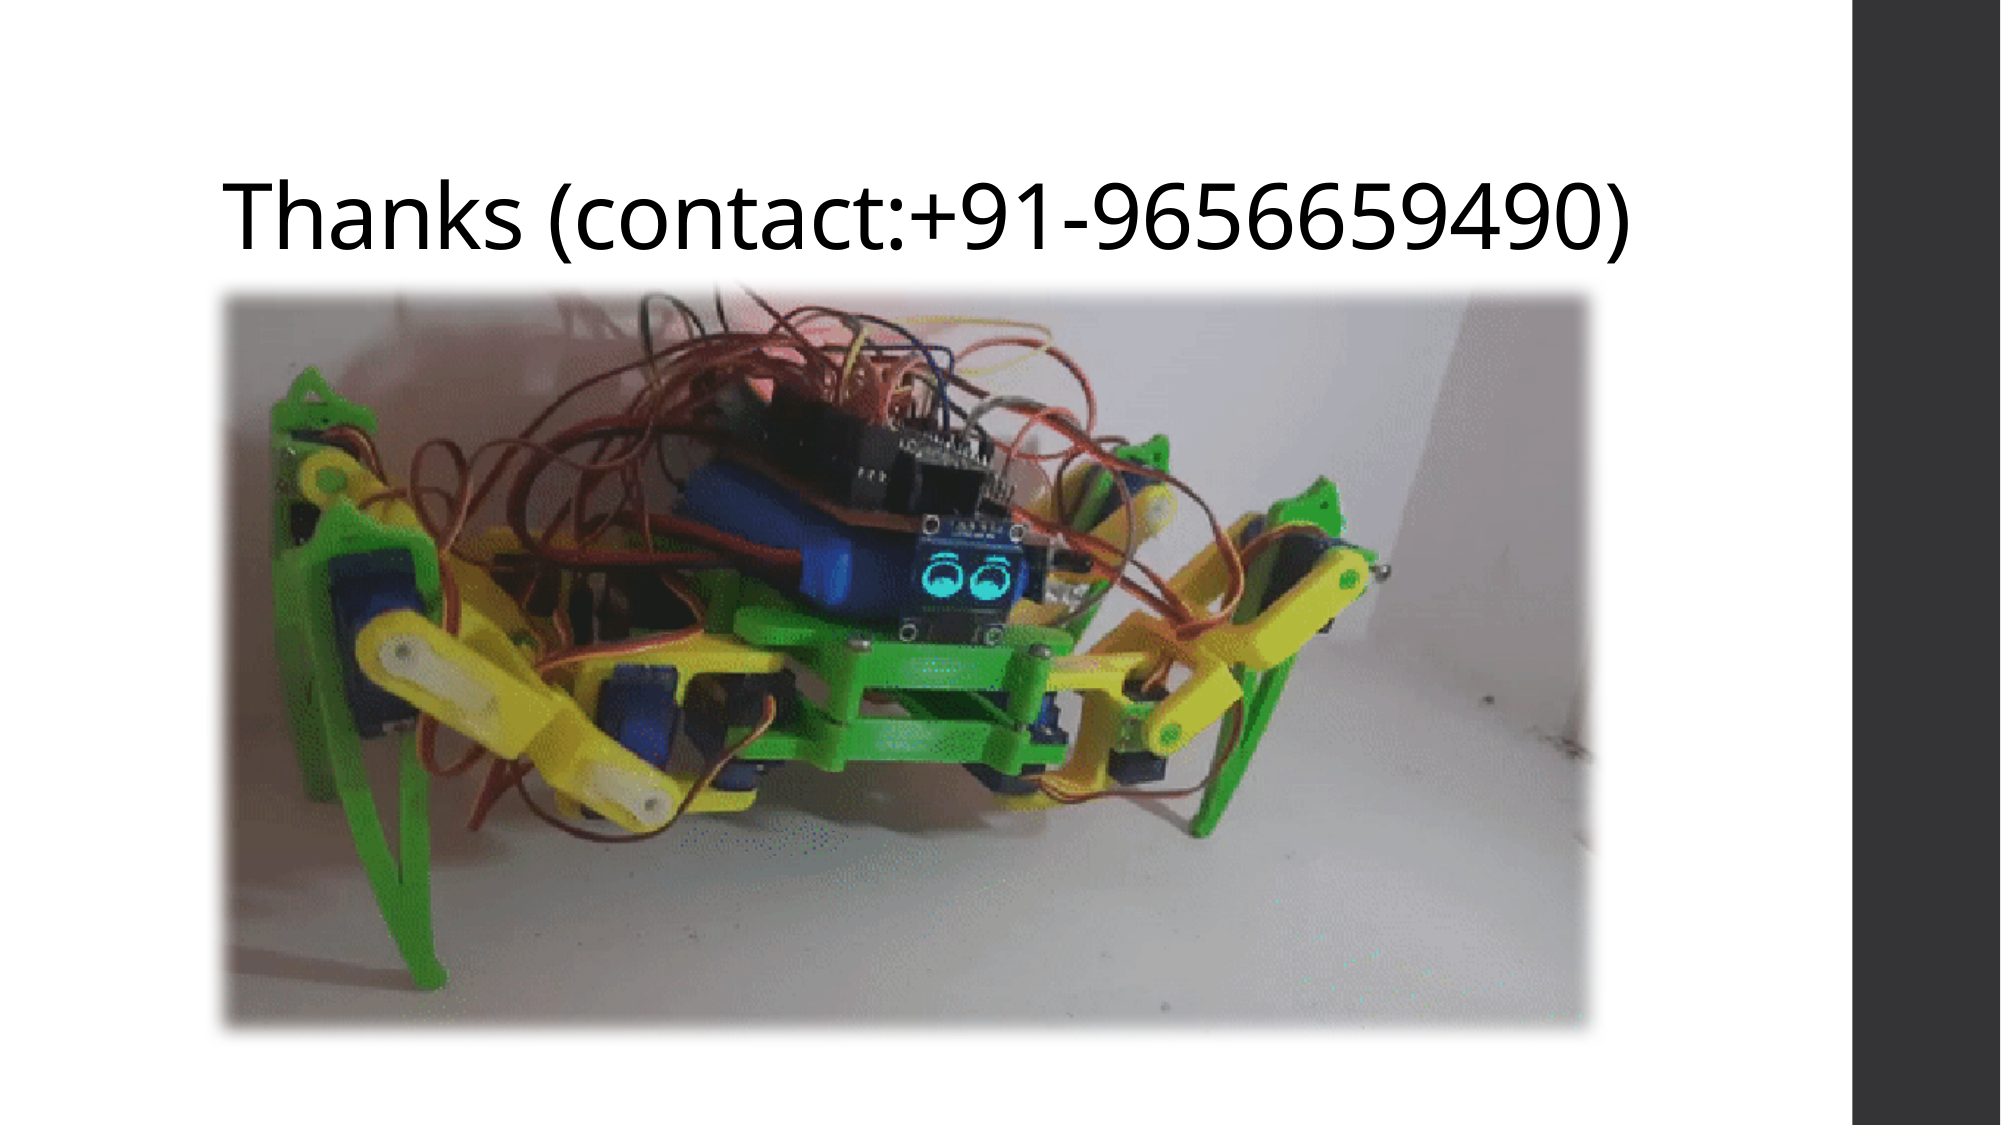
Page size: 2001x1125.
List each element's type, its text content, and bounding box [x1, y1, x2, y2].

title Thanks (contact:+91-9656659490) [206, 60, 1797, 278]
picture [206, 277, 1607, 1048]
